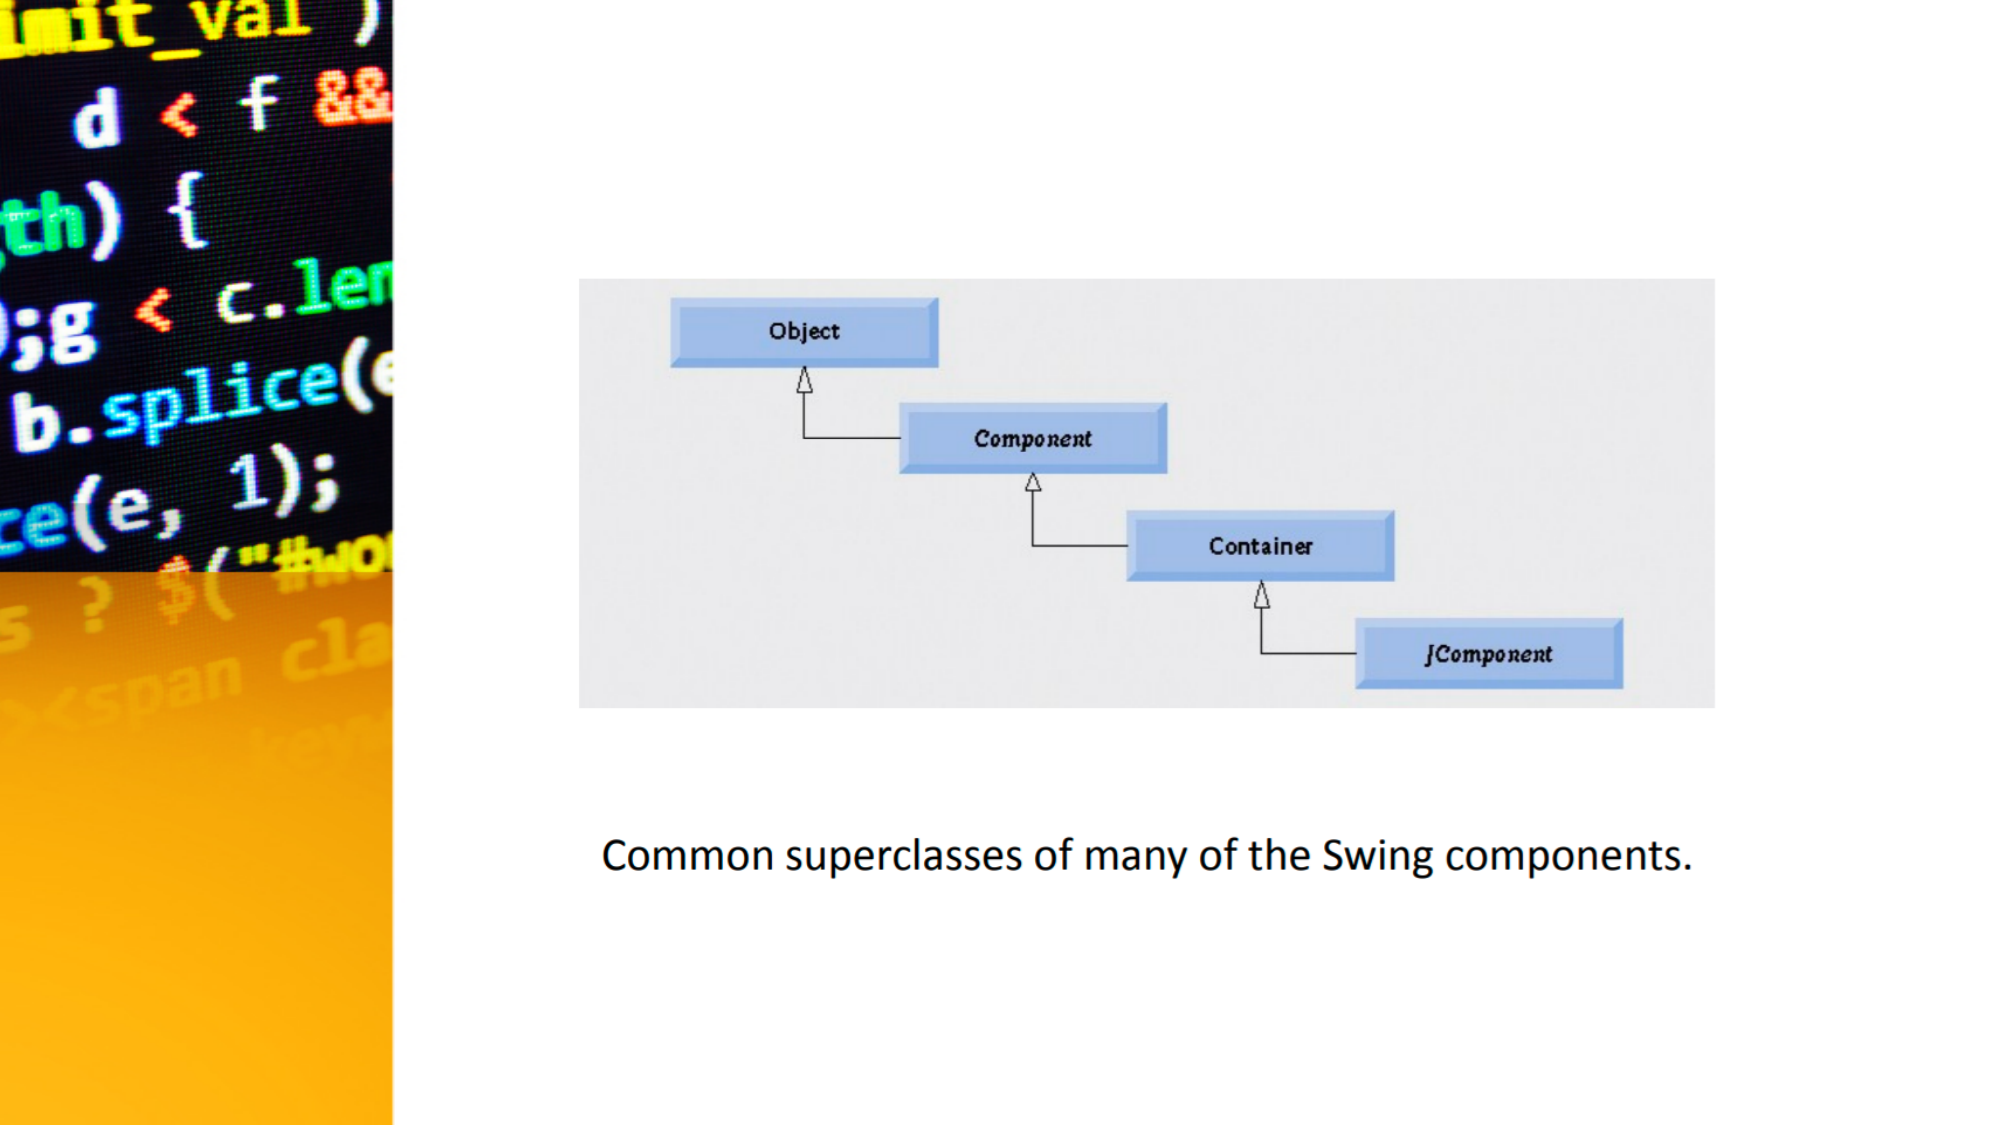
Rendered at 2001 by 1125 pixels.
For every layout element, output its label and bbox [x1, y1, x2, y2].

list [529, 232, 1785, 976]
picture [0, 512, 14, 520]
picture [0, 0, 2001, 1125]
